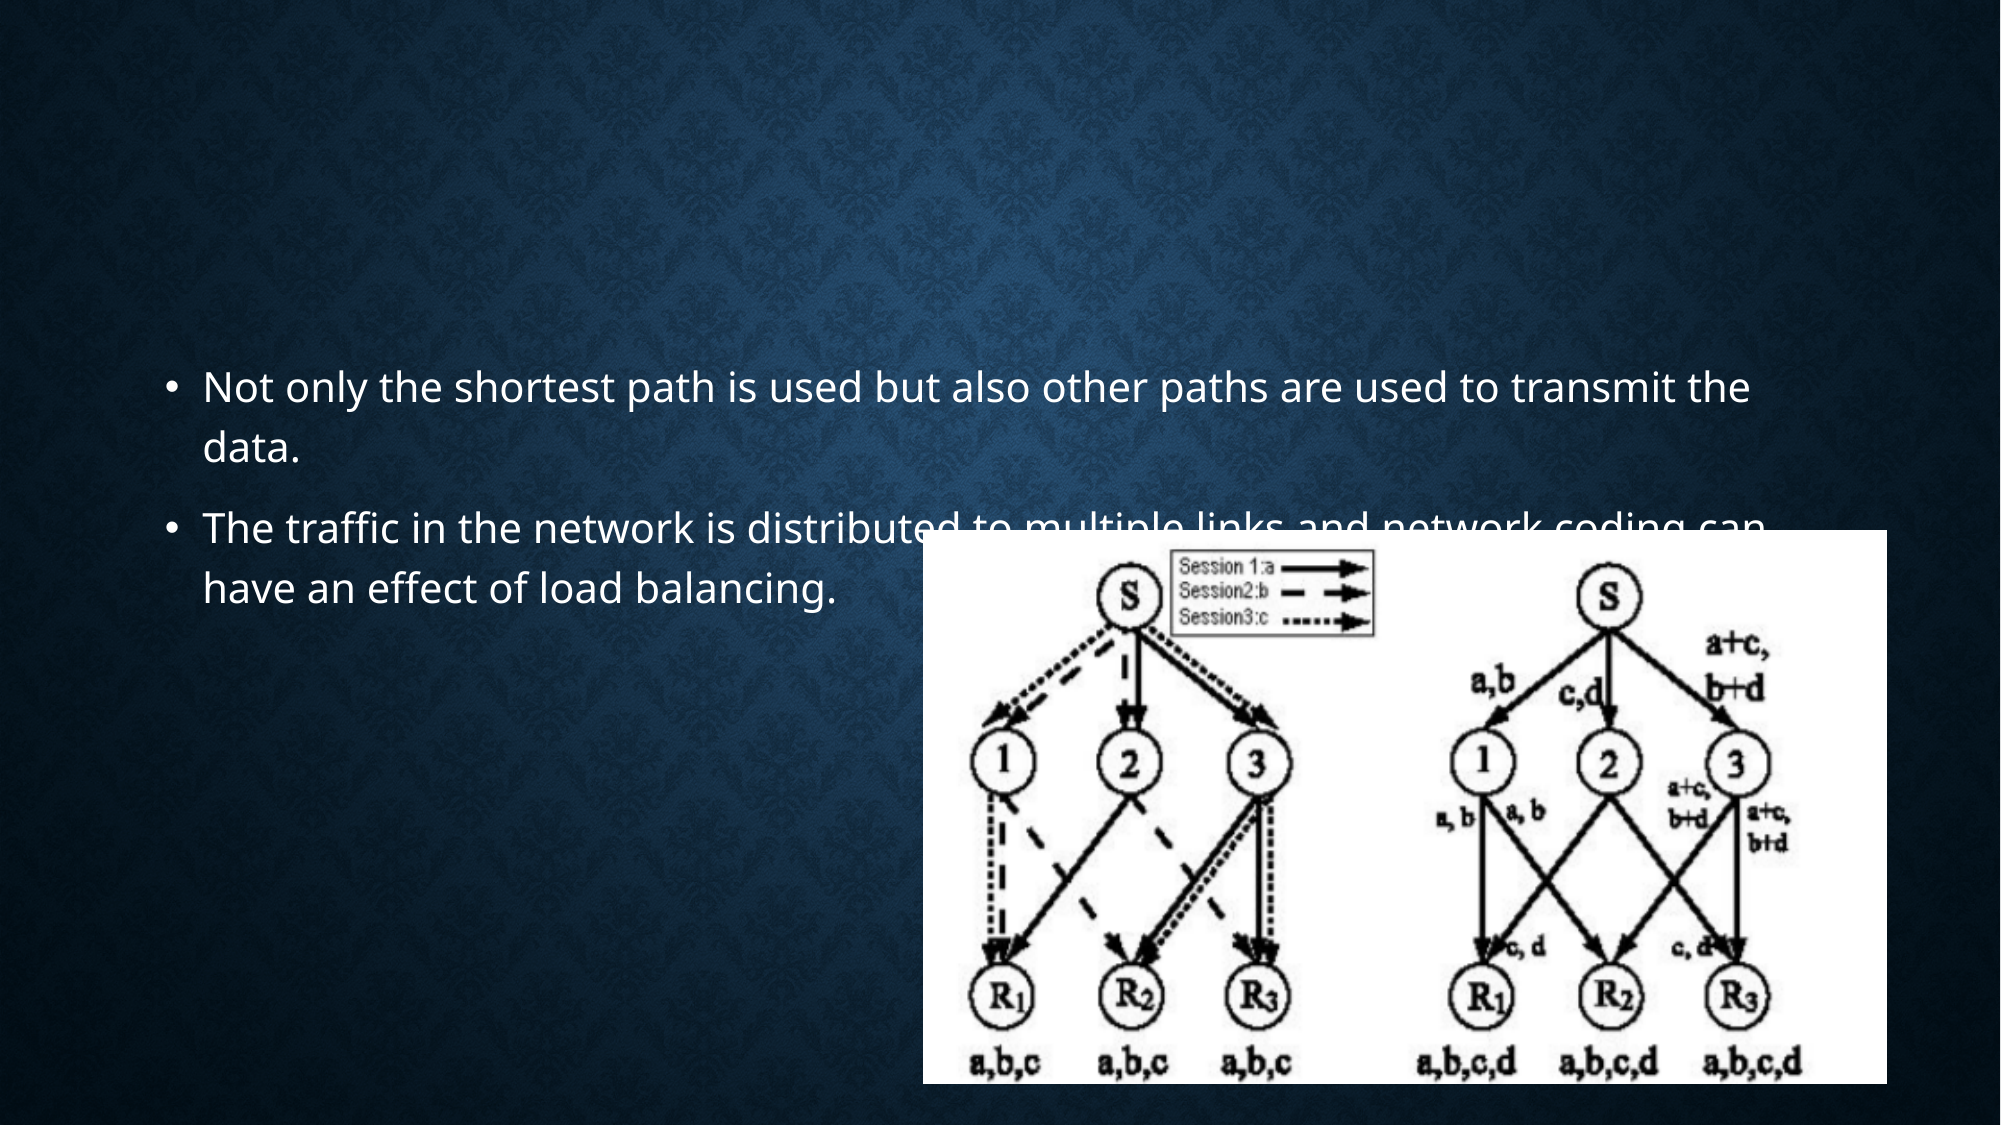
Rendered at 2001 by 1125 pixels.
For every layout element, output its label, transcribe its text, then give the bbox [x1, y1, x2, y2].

list Not only the shortest path is used but also other paths are used to transmit the data. The traffic in the network is distributed to multiple links and network coding can have an effect of load balancing. [149, 343, 1849, 950]
picture [923, 530, 1888, 1085]
